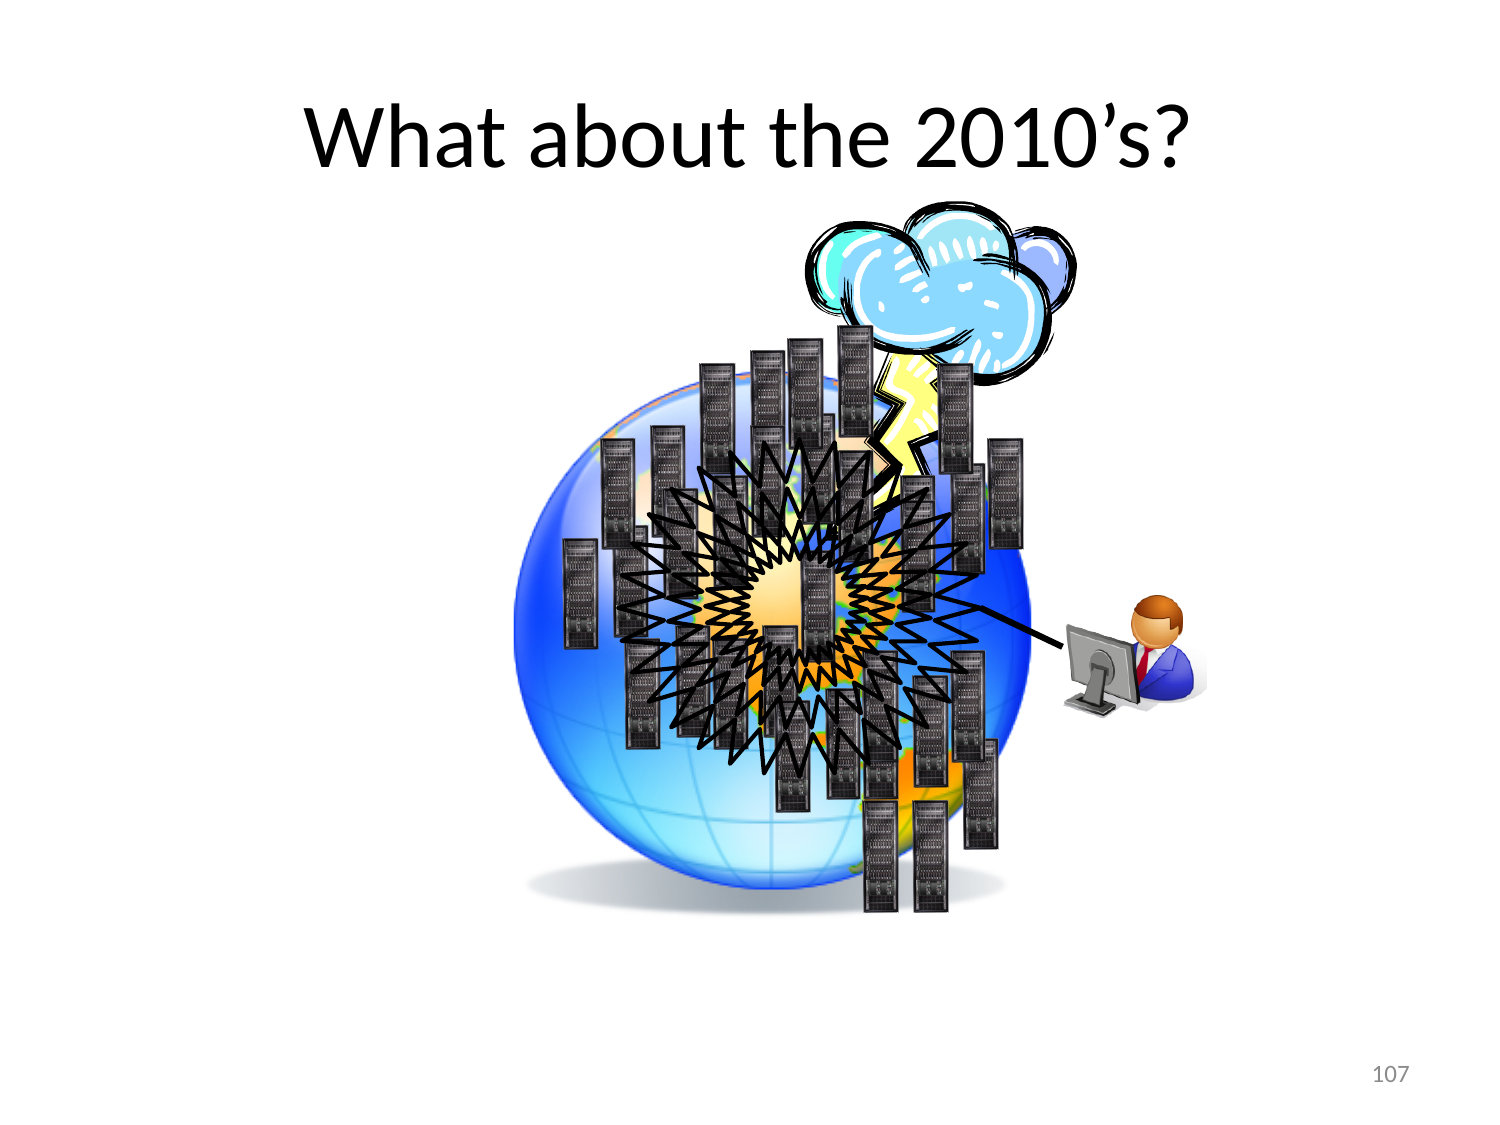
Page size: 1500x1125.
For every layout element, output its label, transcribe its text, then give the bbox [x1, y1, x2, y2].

slide_number 107 [1074, 1042, 1425, 1103]
picture [1062, 574, 1207, 719]
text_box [980, 607, 1063, 648]
title What about the 2010’s? [75, 37, 1425, 225]
picture [474, 199, 1082, 938]
